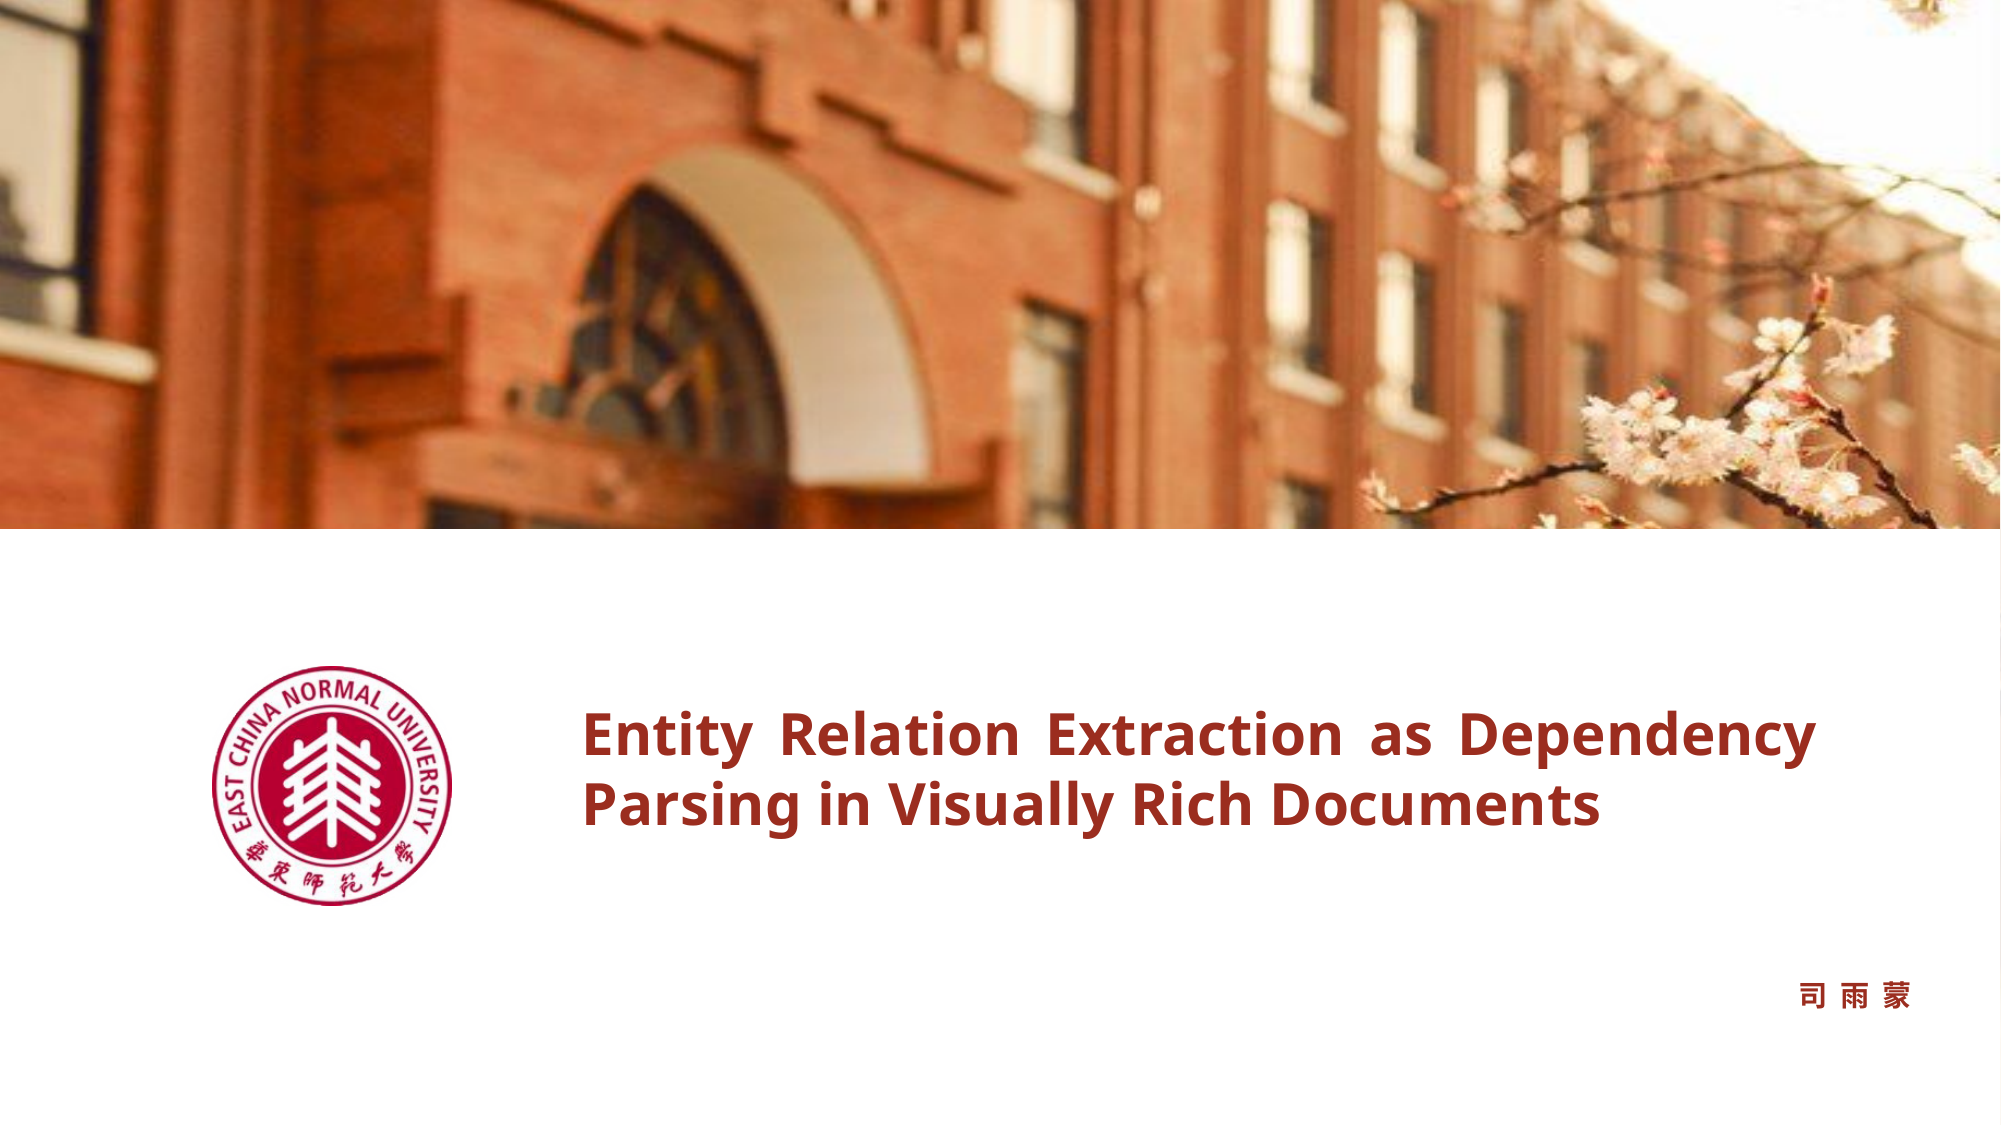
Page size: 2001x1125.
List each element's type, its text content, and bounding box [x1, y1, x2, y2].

text_box 司雨蒙 [1783, 951, 1963, 1036]
text_box [0, 528, 2000, 1125]
picture [212, 666, 452, 906]
text_box Entity Relation Extraction as Dependency Parsing in Visually Rich Documents [567, 689, 1833, 845]
picture [0, 0, 2001, 1125]
